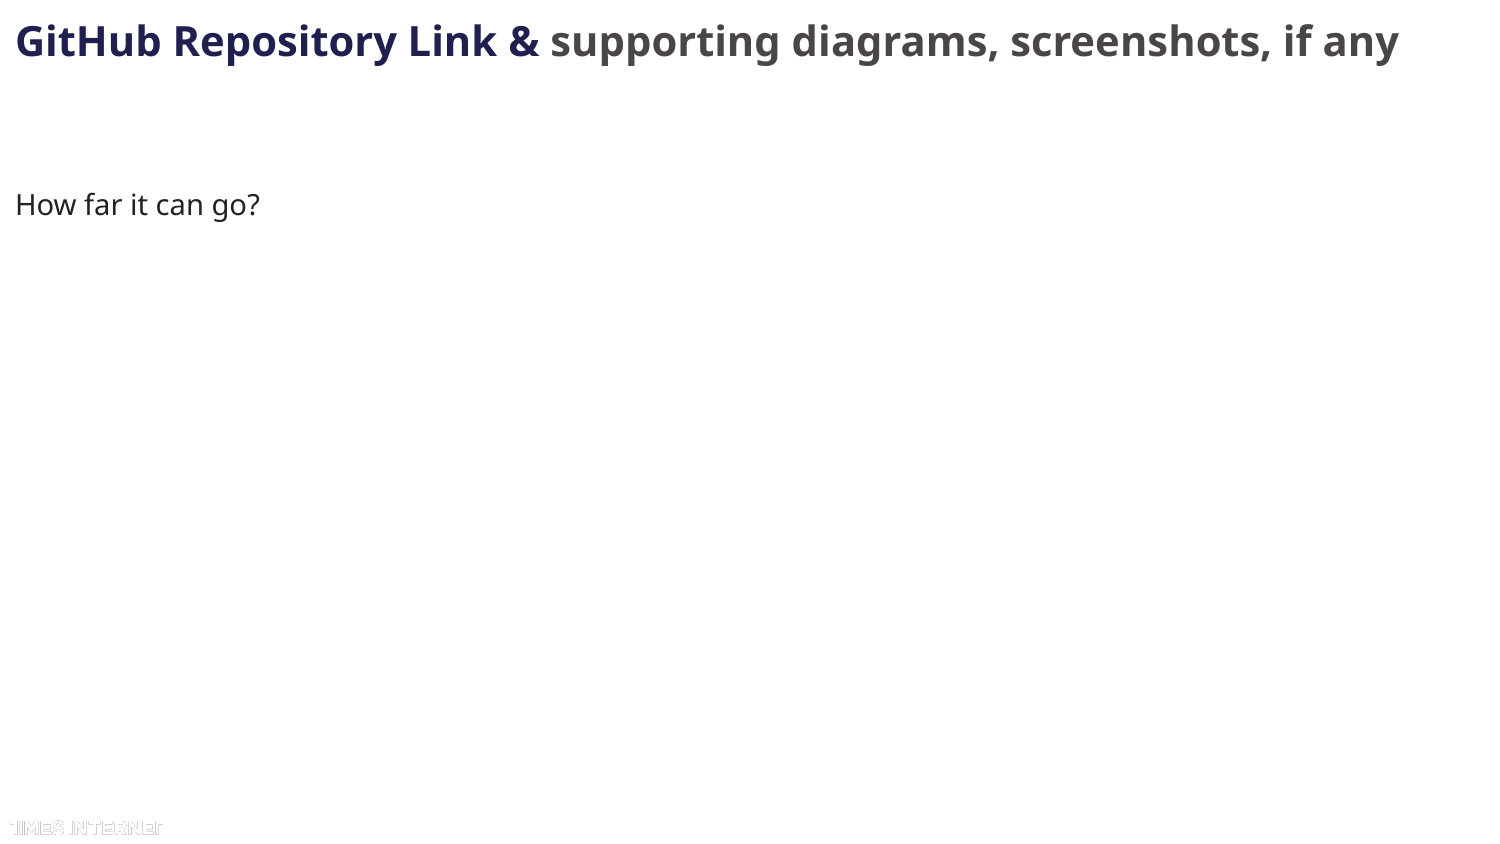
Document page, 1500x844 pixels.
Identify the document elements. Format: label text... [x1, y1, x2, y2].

text_box GitHub Repository Link & supporting diagrams, screenshots, if any [0, 0, 1500, 80]
picture [8, 818, 164, 837]
text_box How far it can go? [0, 171, 1376, 237]
